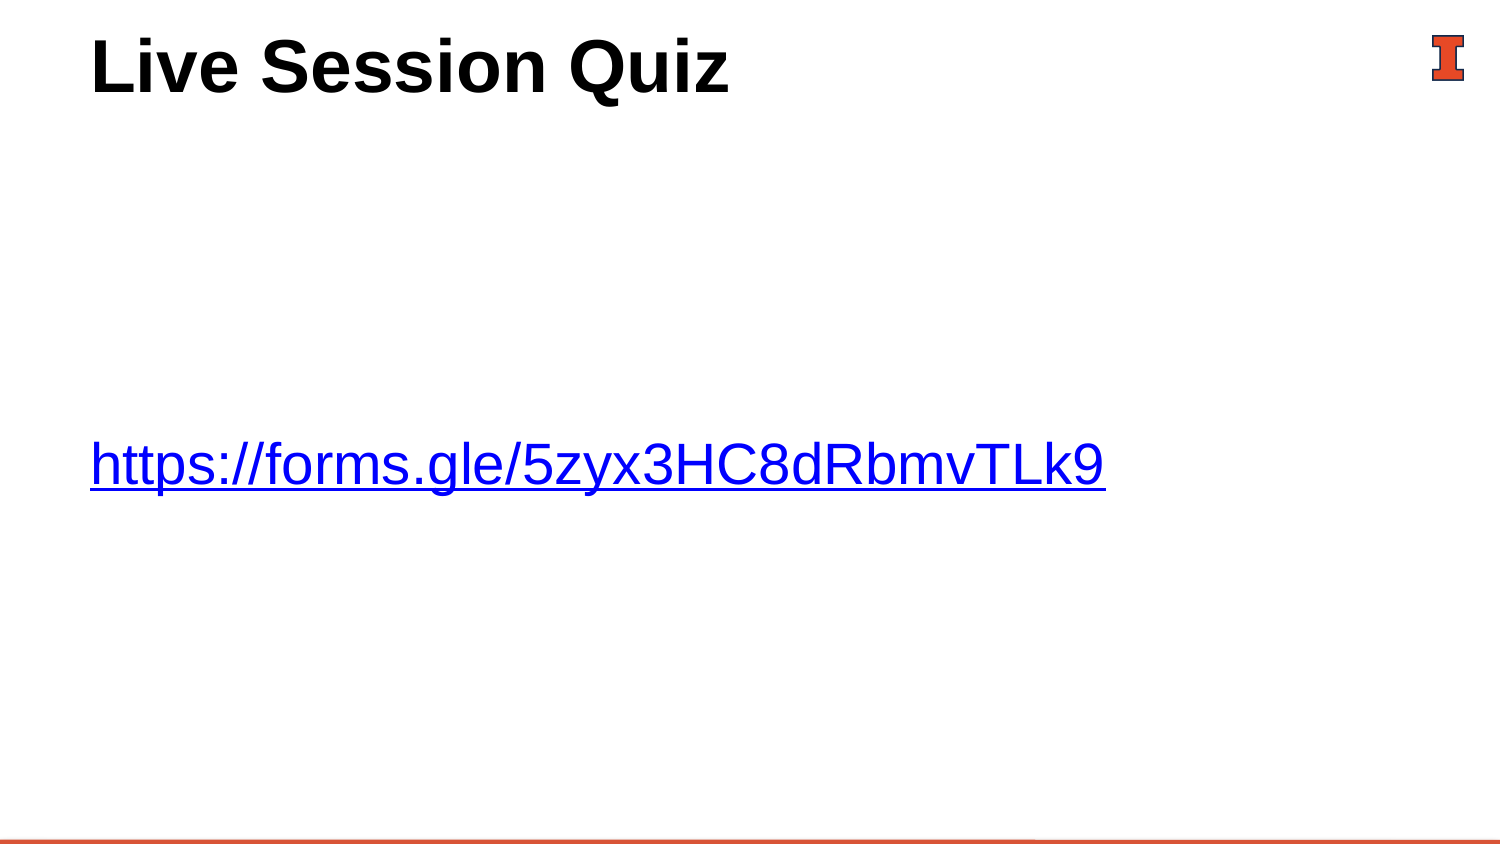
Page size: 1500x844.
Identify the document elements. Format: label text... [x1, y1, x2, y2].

title Live Session Quiz [75, 10, 1404, 128]
picture [1432, 35, 1464, 81]
list https://forms.gle/5zyx3HC8dRbmvTLk9 [75, 128, 1404, 796]
